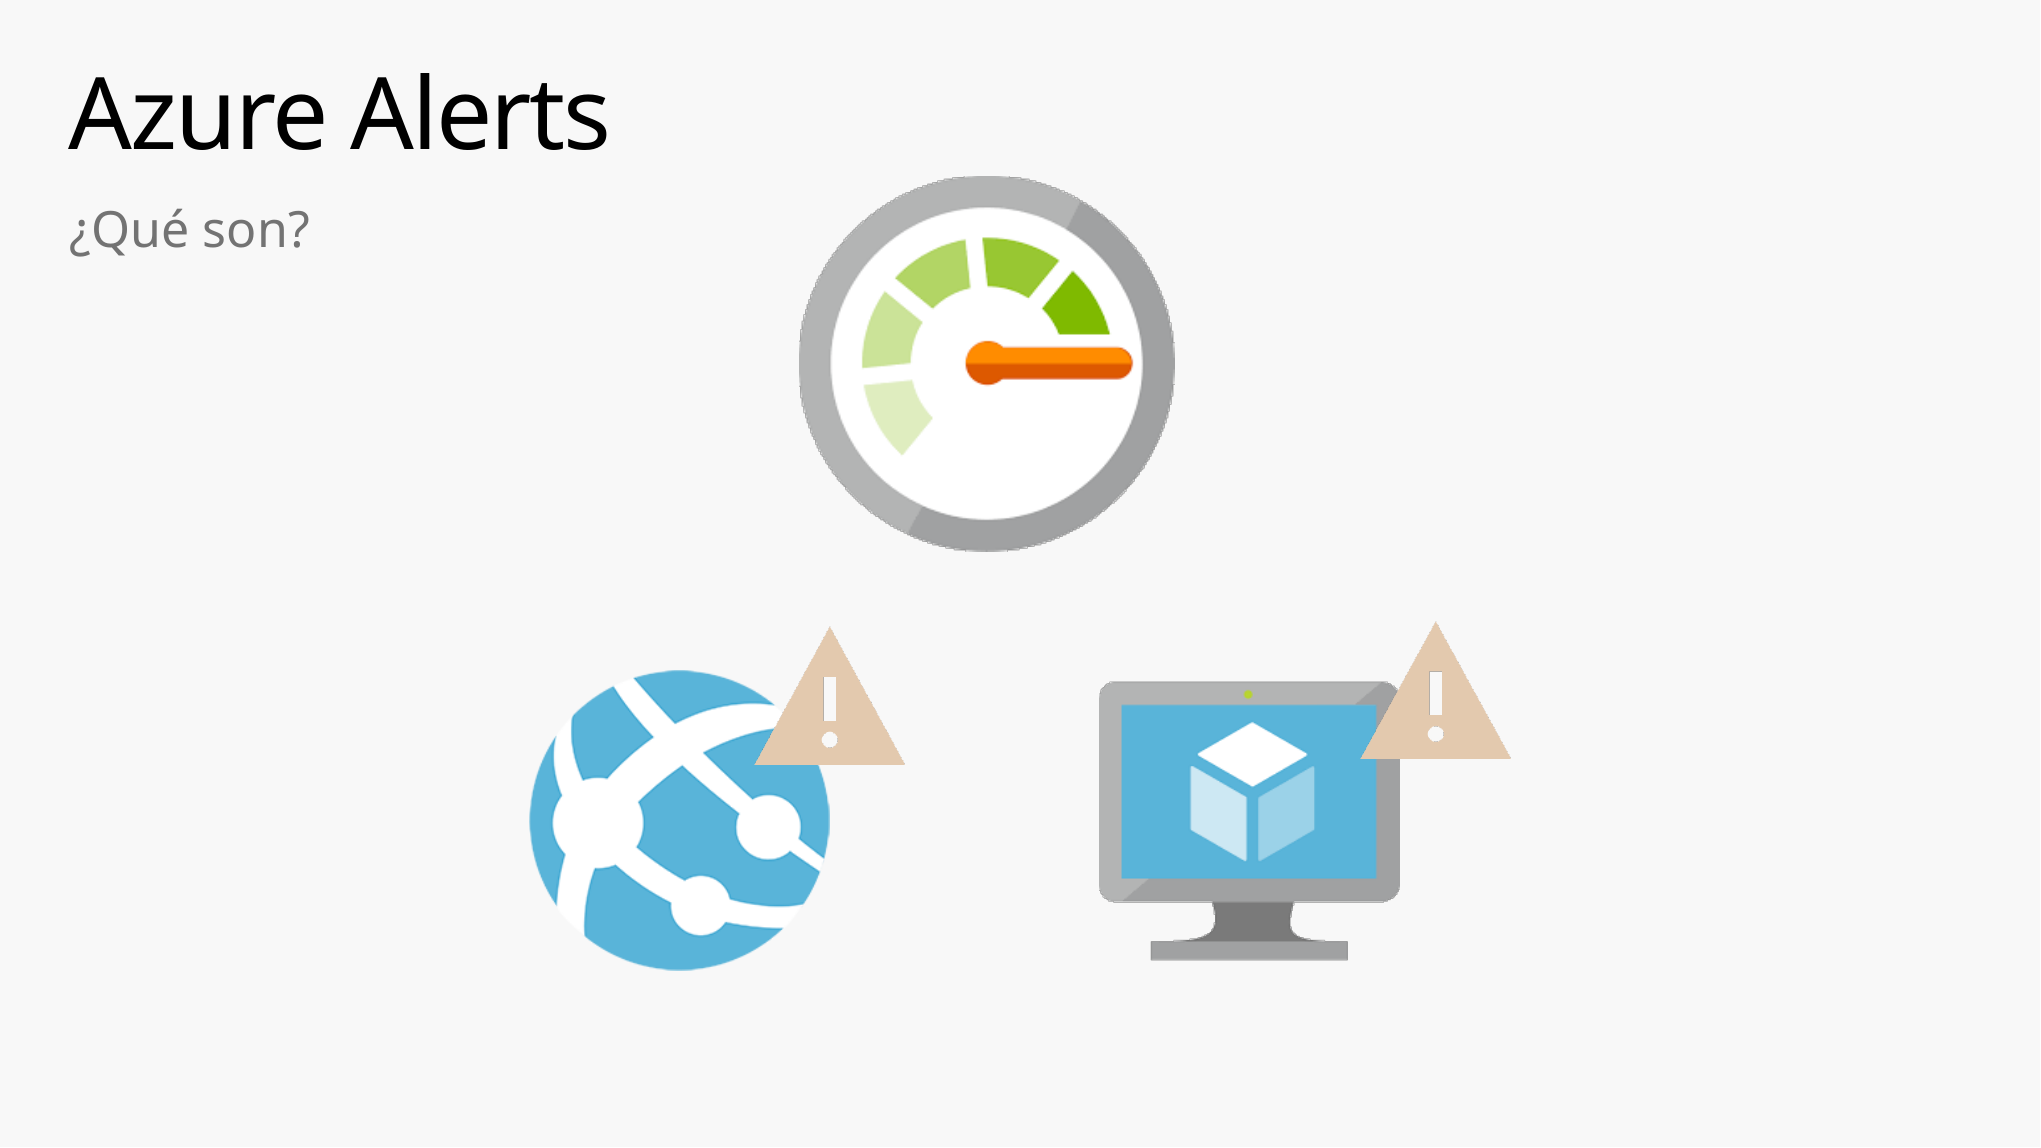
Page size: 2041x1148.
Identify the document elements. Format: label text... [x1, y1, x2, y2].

picture [529, 620, 905, 971]
picture [1098, 614, 1511, 971]
text_box ¿Qué son? [55, 189, 325, 265]
title Azure Alerts [45, 48, 1021, 199]
picture [798, 176, 1175, 552]
